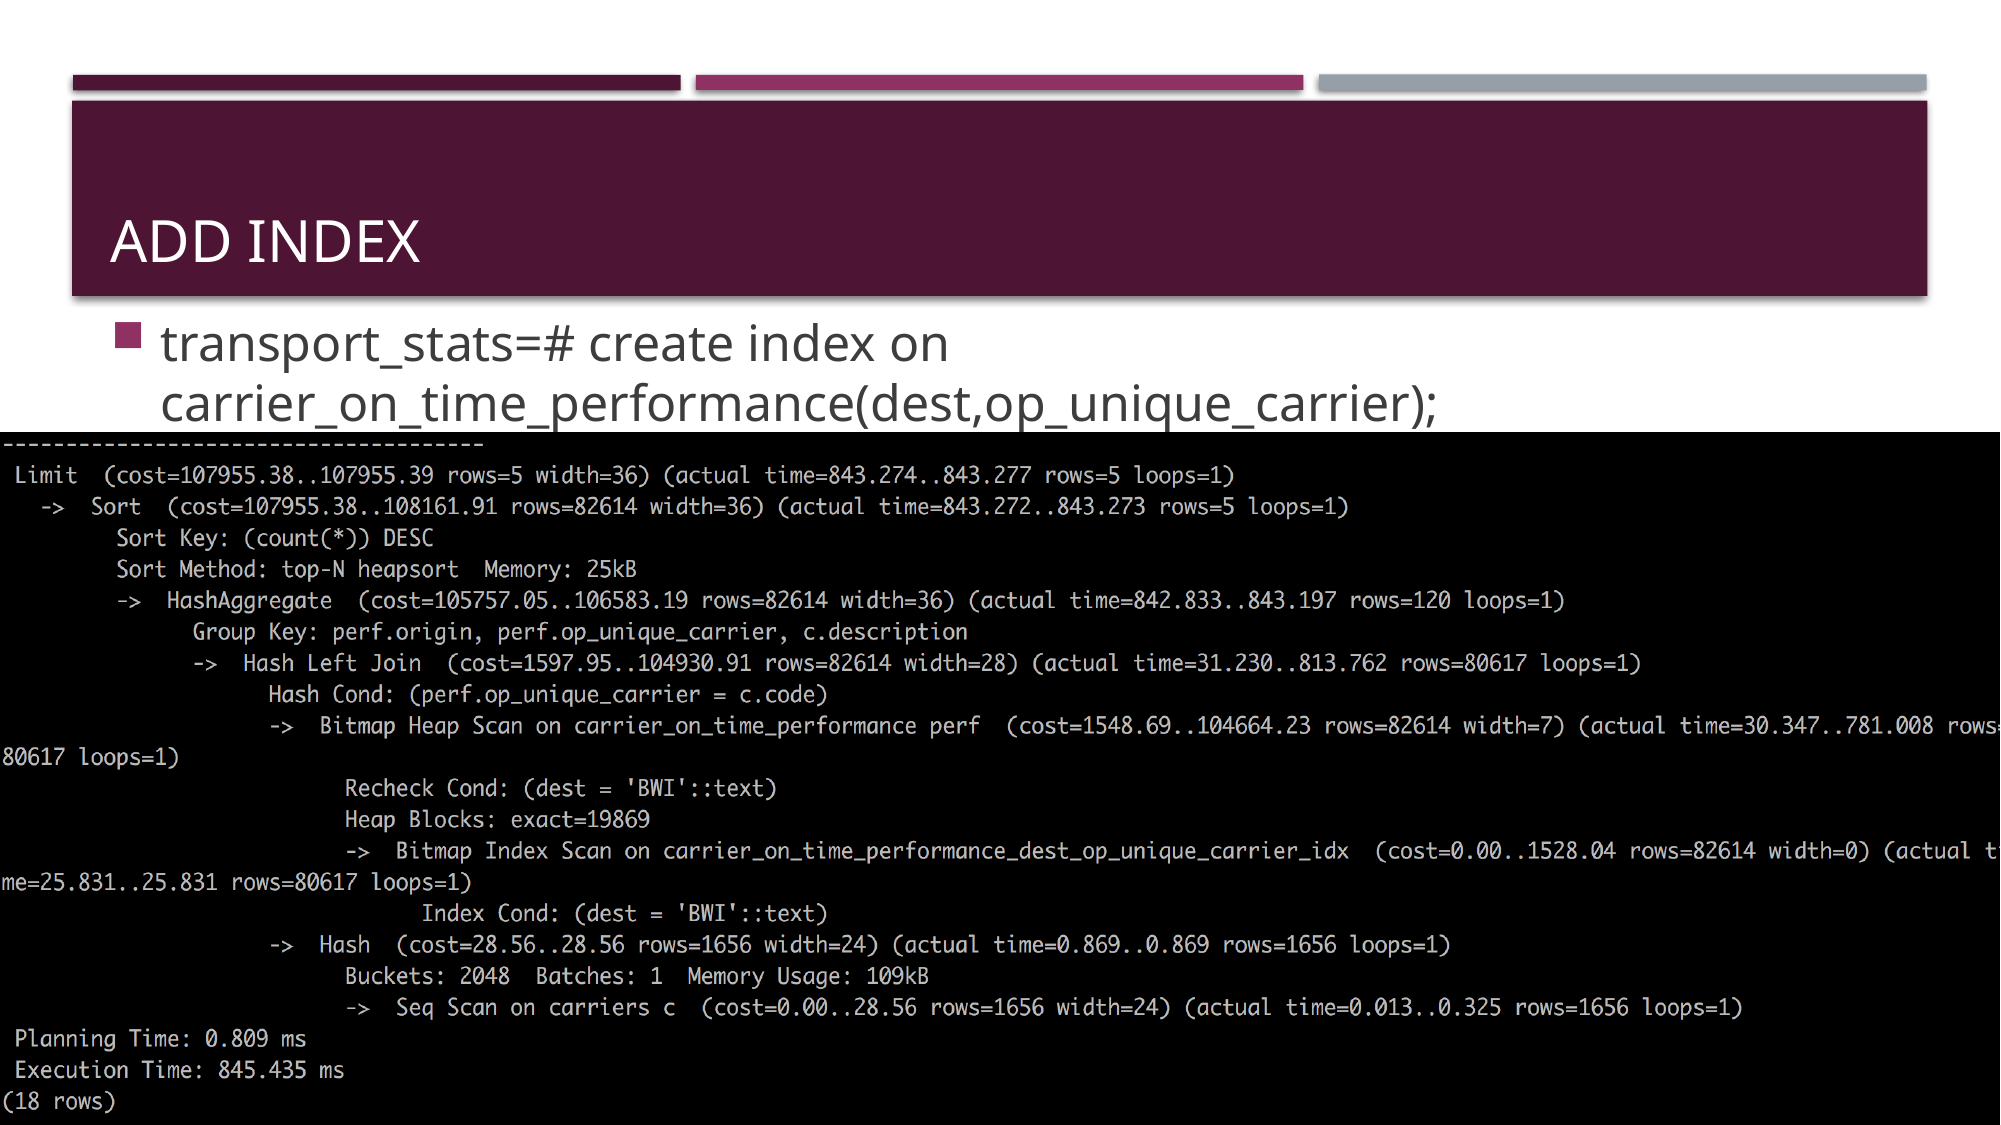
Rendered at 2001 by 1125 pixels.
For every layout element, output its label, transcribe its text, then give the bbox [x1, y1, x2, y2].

picture [0, 431, 2000, 1125]
list transport_stats=# create index on carrier_on_time_performance(dest,op_unique_carrier); [95, 235, 1983, 429]
title Add index [95, 115, 1905, 235]
